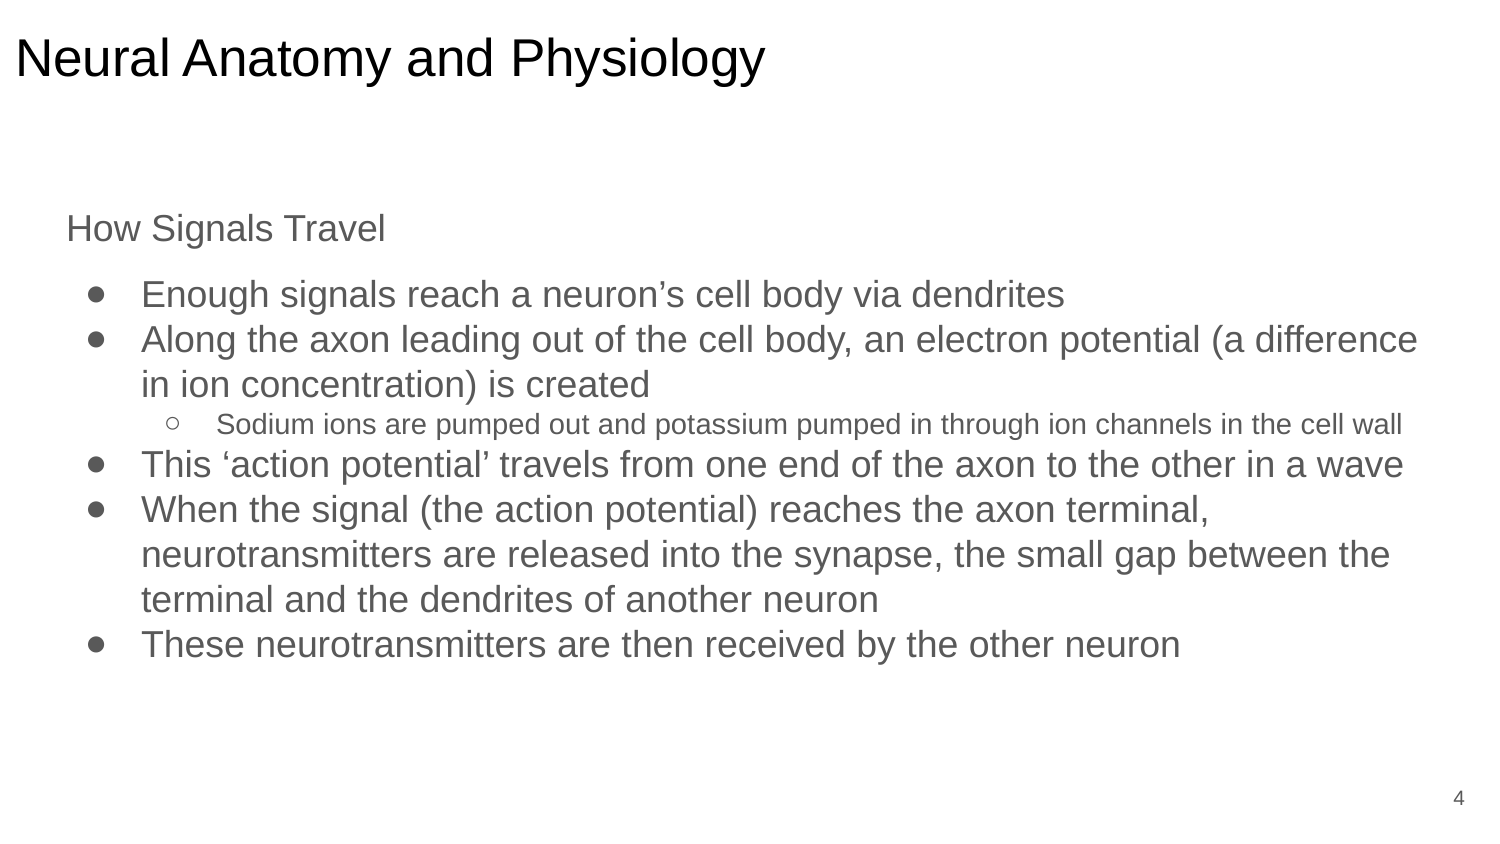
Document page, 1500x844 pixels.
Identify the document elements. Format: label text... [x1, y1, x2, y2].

slide_number ‹#› [1389, 764, 1480, 830]
list How Signals Travel Enough signals reach a neuron’s cell body via dendrites Along the axon leading out of the cell body, an electron potential (a difference in ion concentration) is created Sodium ions are pumped out and potassium pumped in through ion channels in the cell wall This ‘action potential’ travels from one end of the axon to the other in a wave When the signal (the action potential) reaches the axon terminal, neurotransmitters are released into the synapse, the small gap between the terminal and the dendrites of another neuron These neurotransmitters are then received by the other neuron [51, 189, 1449, 750]
title Neural Anatomy and Physiology [0, 8, 1232, 103]
